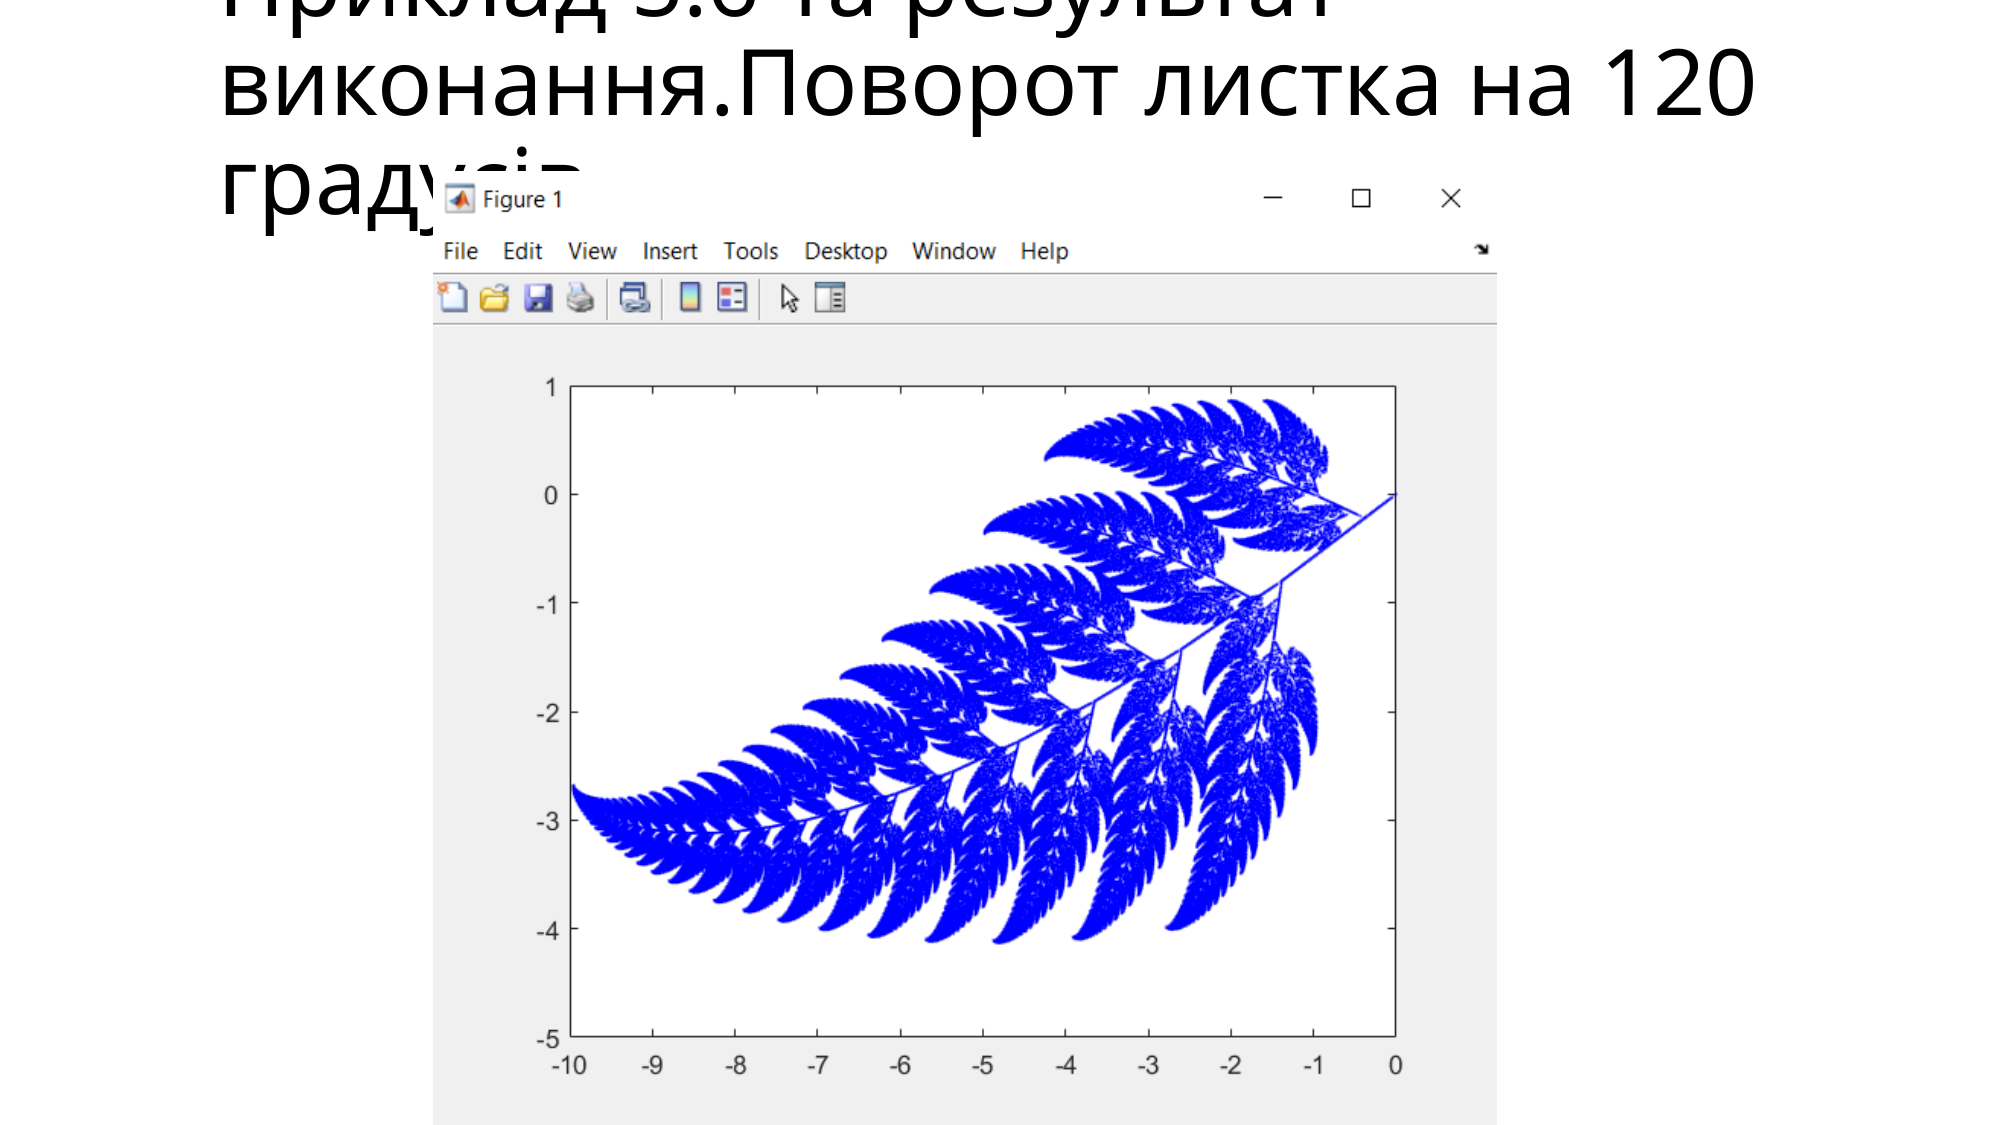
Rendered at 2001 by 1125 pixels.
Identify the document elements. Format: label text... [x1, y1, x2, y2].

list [433, 171, 1497, 1125]
title Приклад 5.6 та результат виконання.Поворот листка на 120 градусів. [204, 0, 1929, 195]
